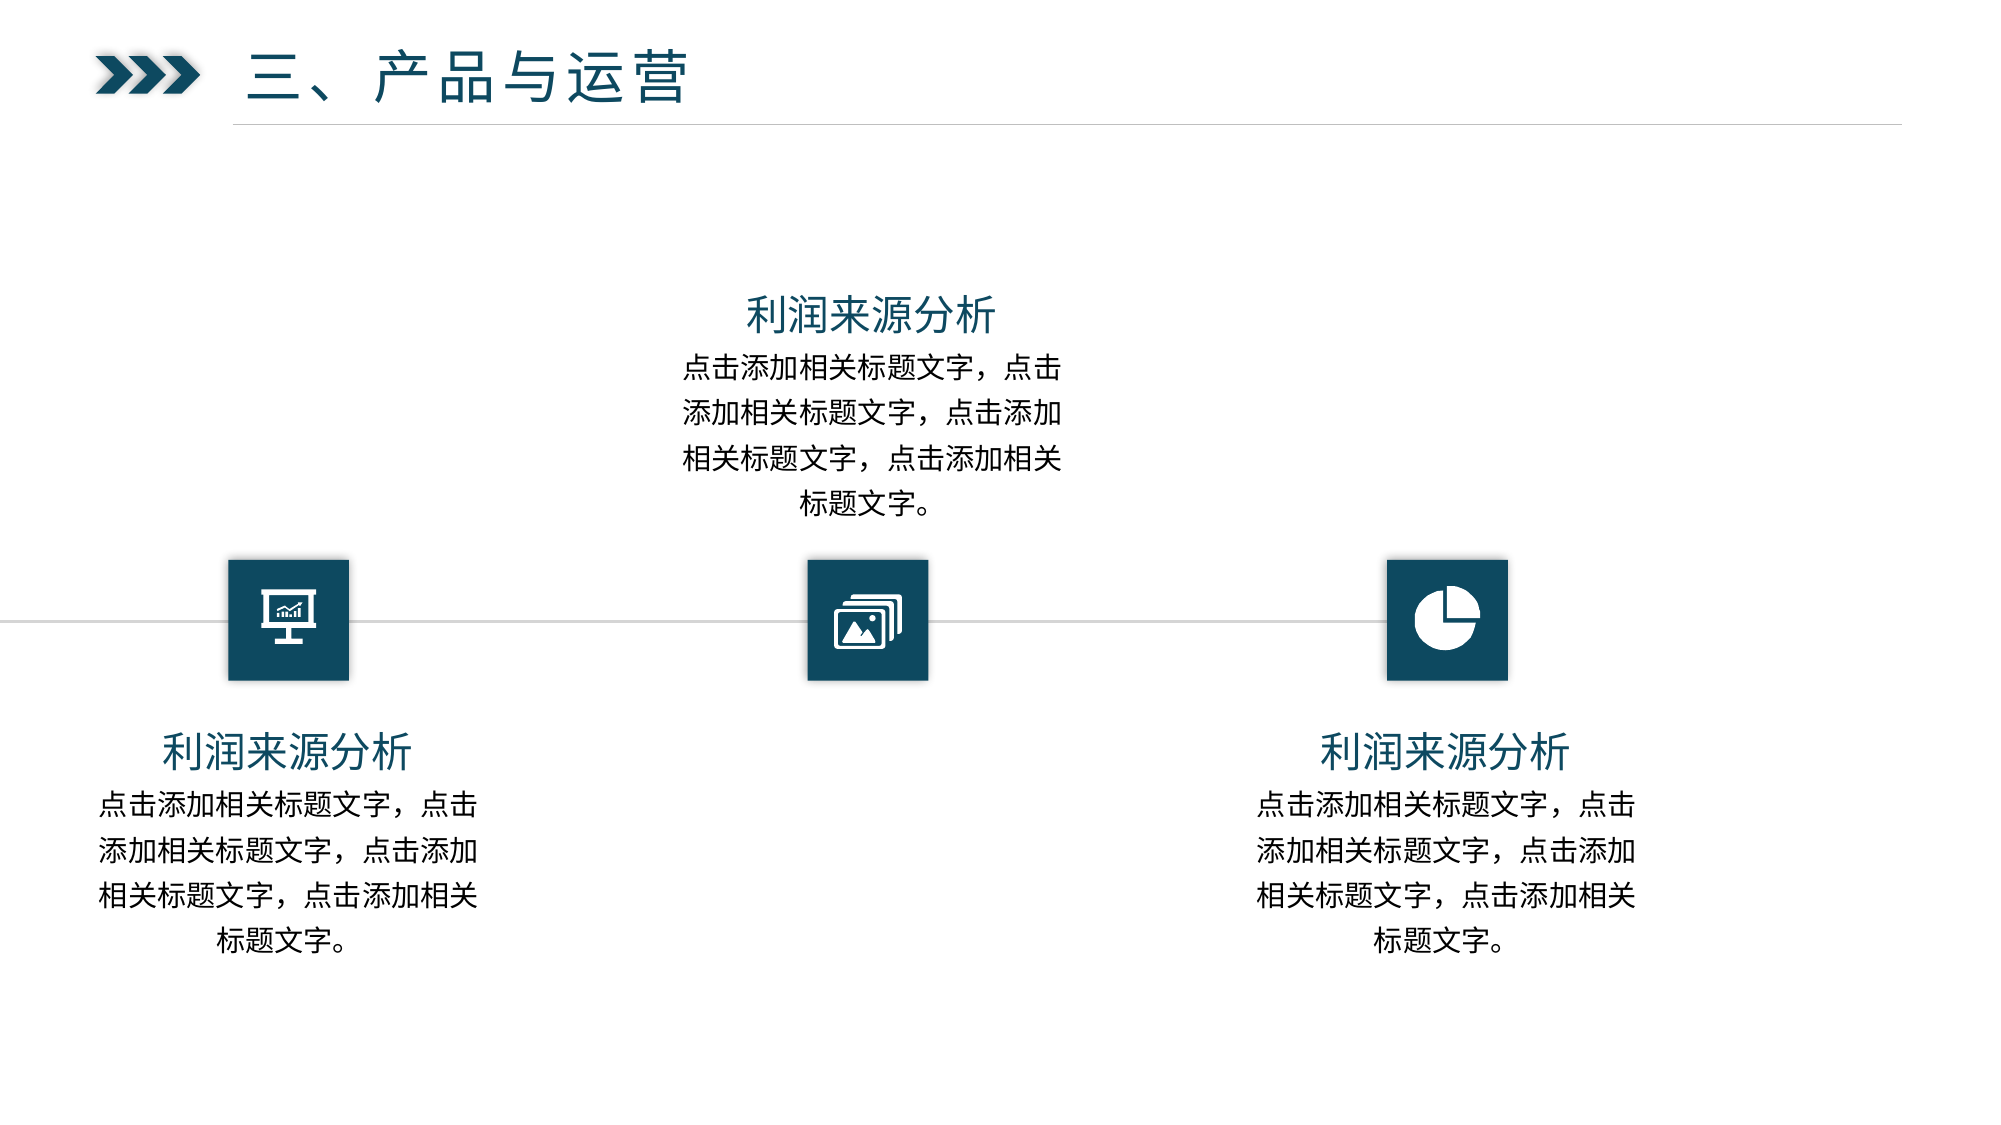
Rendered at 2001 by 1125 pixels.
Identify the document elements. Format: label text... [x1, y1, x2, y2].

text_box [228, 559, 349, 681]
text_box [83, 703, 495, 968]
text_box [807, 559, 929, 681]
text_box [1241, 703, 1653, 968]
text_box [1387, 559, 1508, 681]
text_box 三、产品与运营 [232, 34, 1104, 117]
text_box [95, 56, 201, 94]
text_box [666, 266, 1079, 531]
